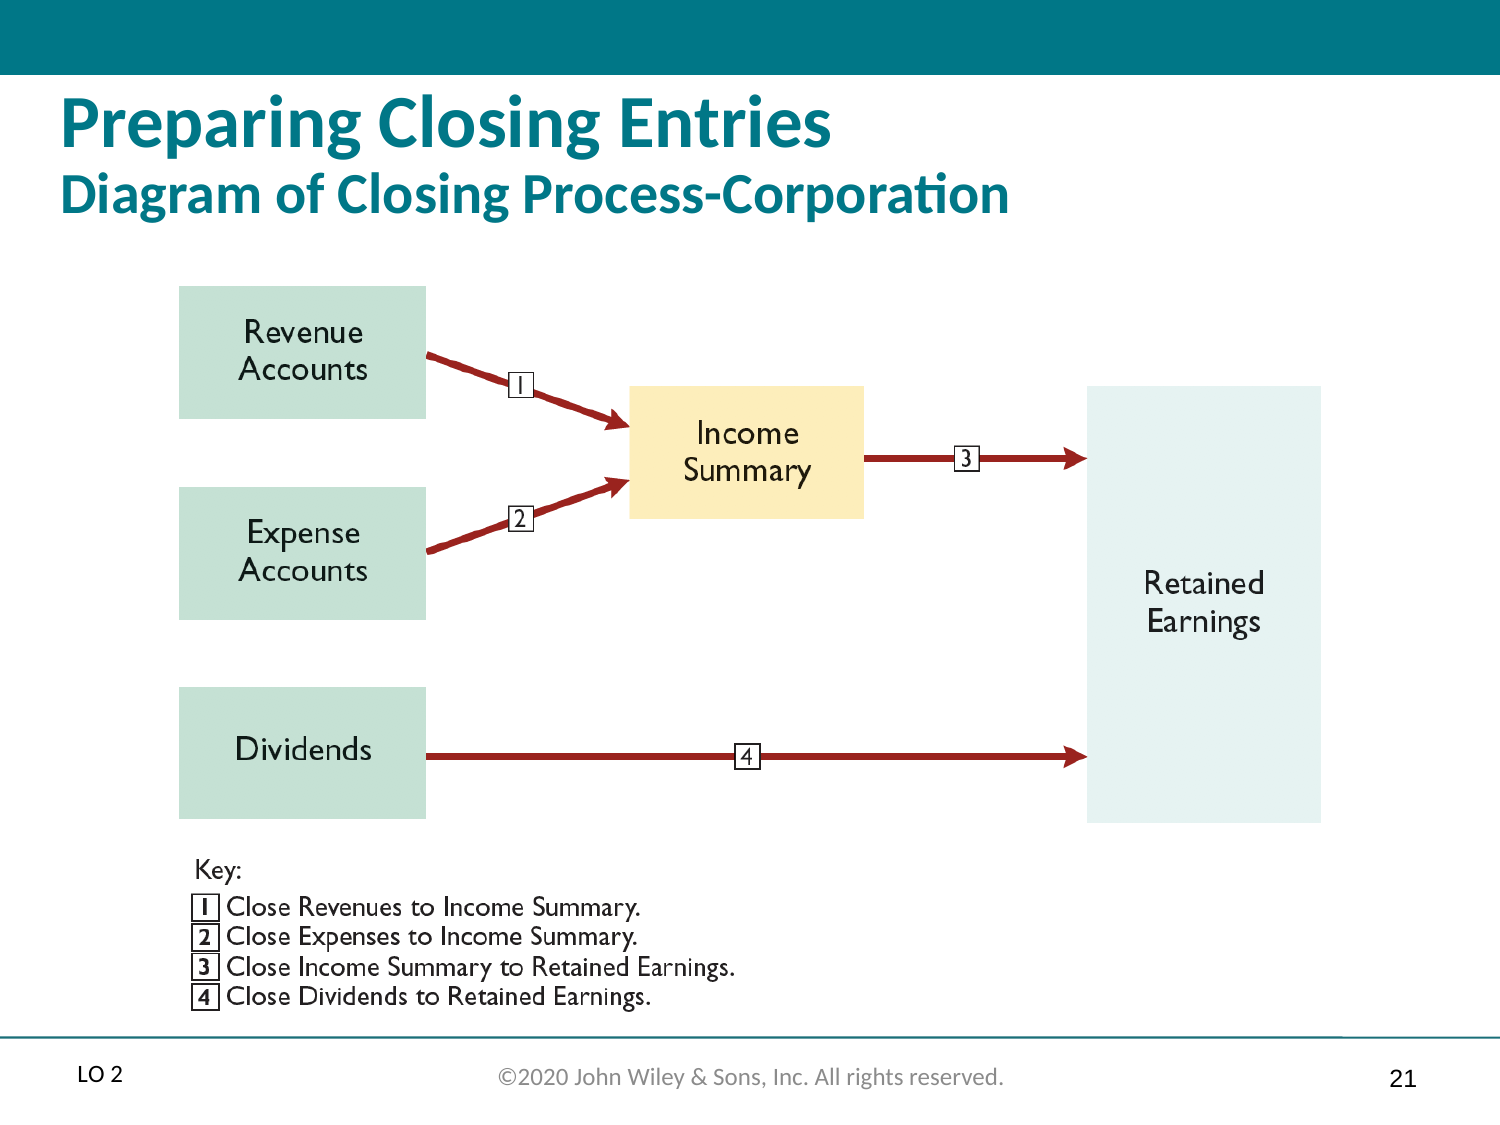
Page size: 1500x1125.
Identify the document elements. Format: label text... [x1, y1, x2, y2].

title Preparing Closing Entries Diagram of Closing Process-Corporation [45, 75, 1447, 235]
picture [148, 264, 1352, 1014]
list L O 2 [62, 1053, 155, 1099]
